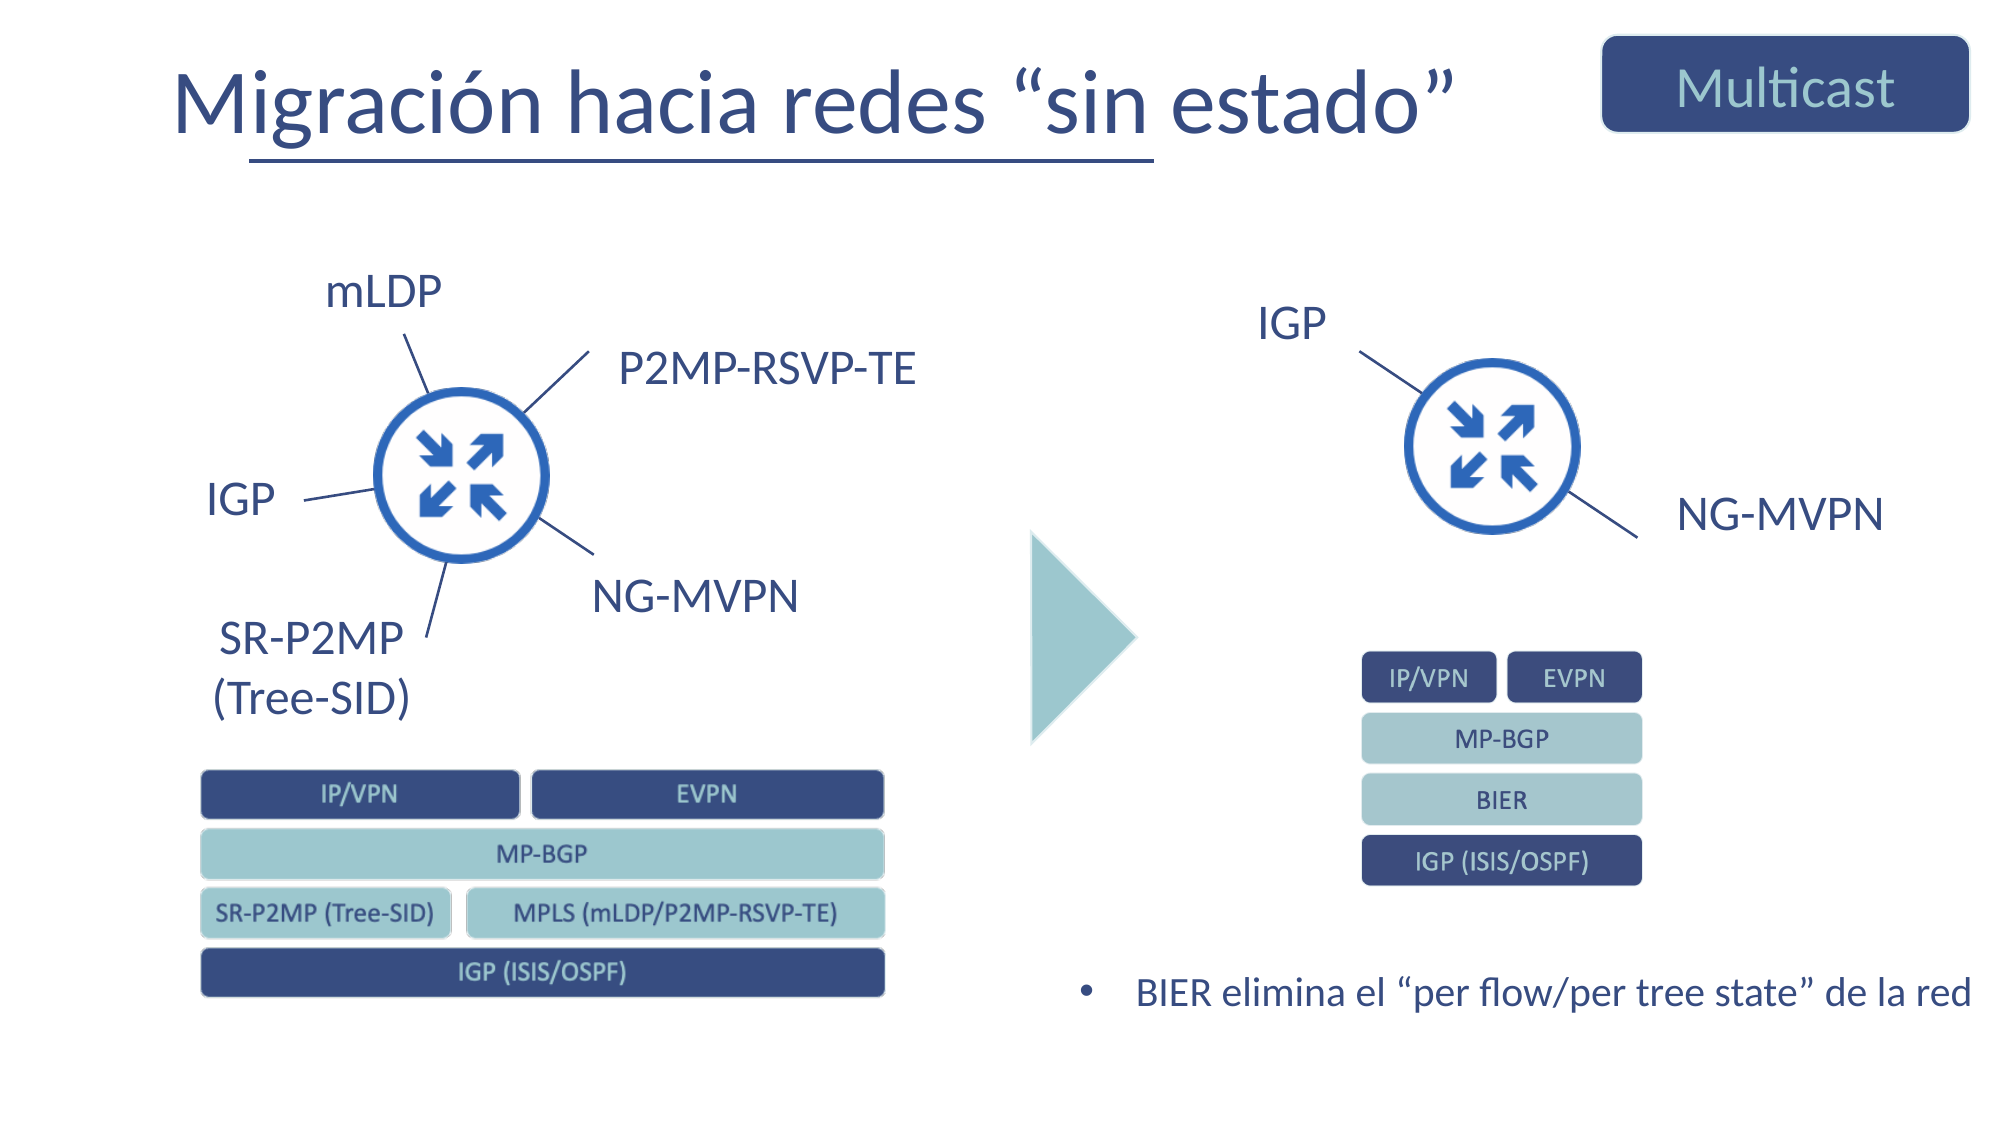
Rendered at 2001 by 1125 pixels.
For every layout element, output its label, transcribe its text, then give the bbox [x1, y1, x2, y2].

text_box [1029, 529, 1064, 747]
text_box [1064, 282, 1993, 1024]
text_box Multicast [1600, 33, 1972, 134]
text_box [149, 249, 940, 1005]
text_box Migración hacia redes “sin estado” [156, 34, 1786, 160]
